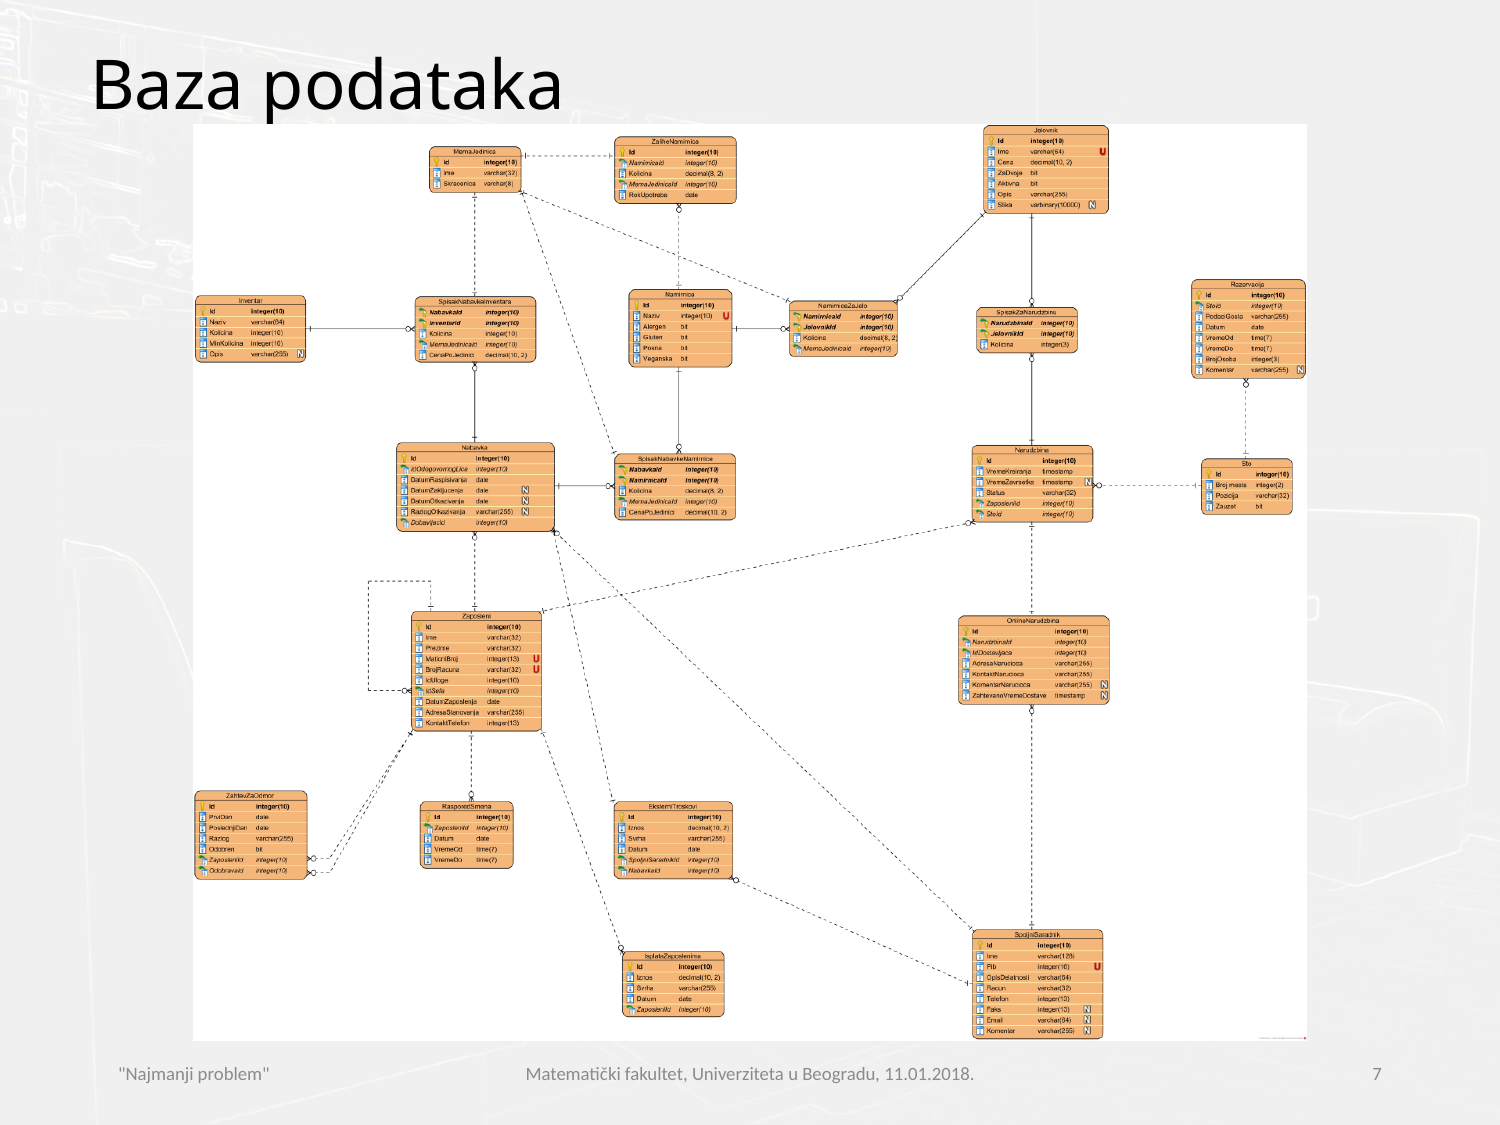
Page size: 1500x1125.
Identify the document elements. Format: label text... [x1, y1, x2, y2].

footer Matematički fakultet, Univerziteta u Beogradu, 11.01.2018. [496, 1042, 1004, 1103]
slide_number 7 [1059, 1042, 1397, 1103]
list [193, 124, 1307, 1041]
slide_number "Najmanji problem" [103, 1042, 441, 1103]
title Baza podataka [75, 0, 1425, 175]
